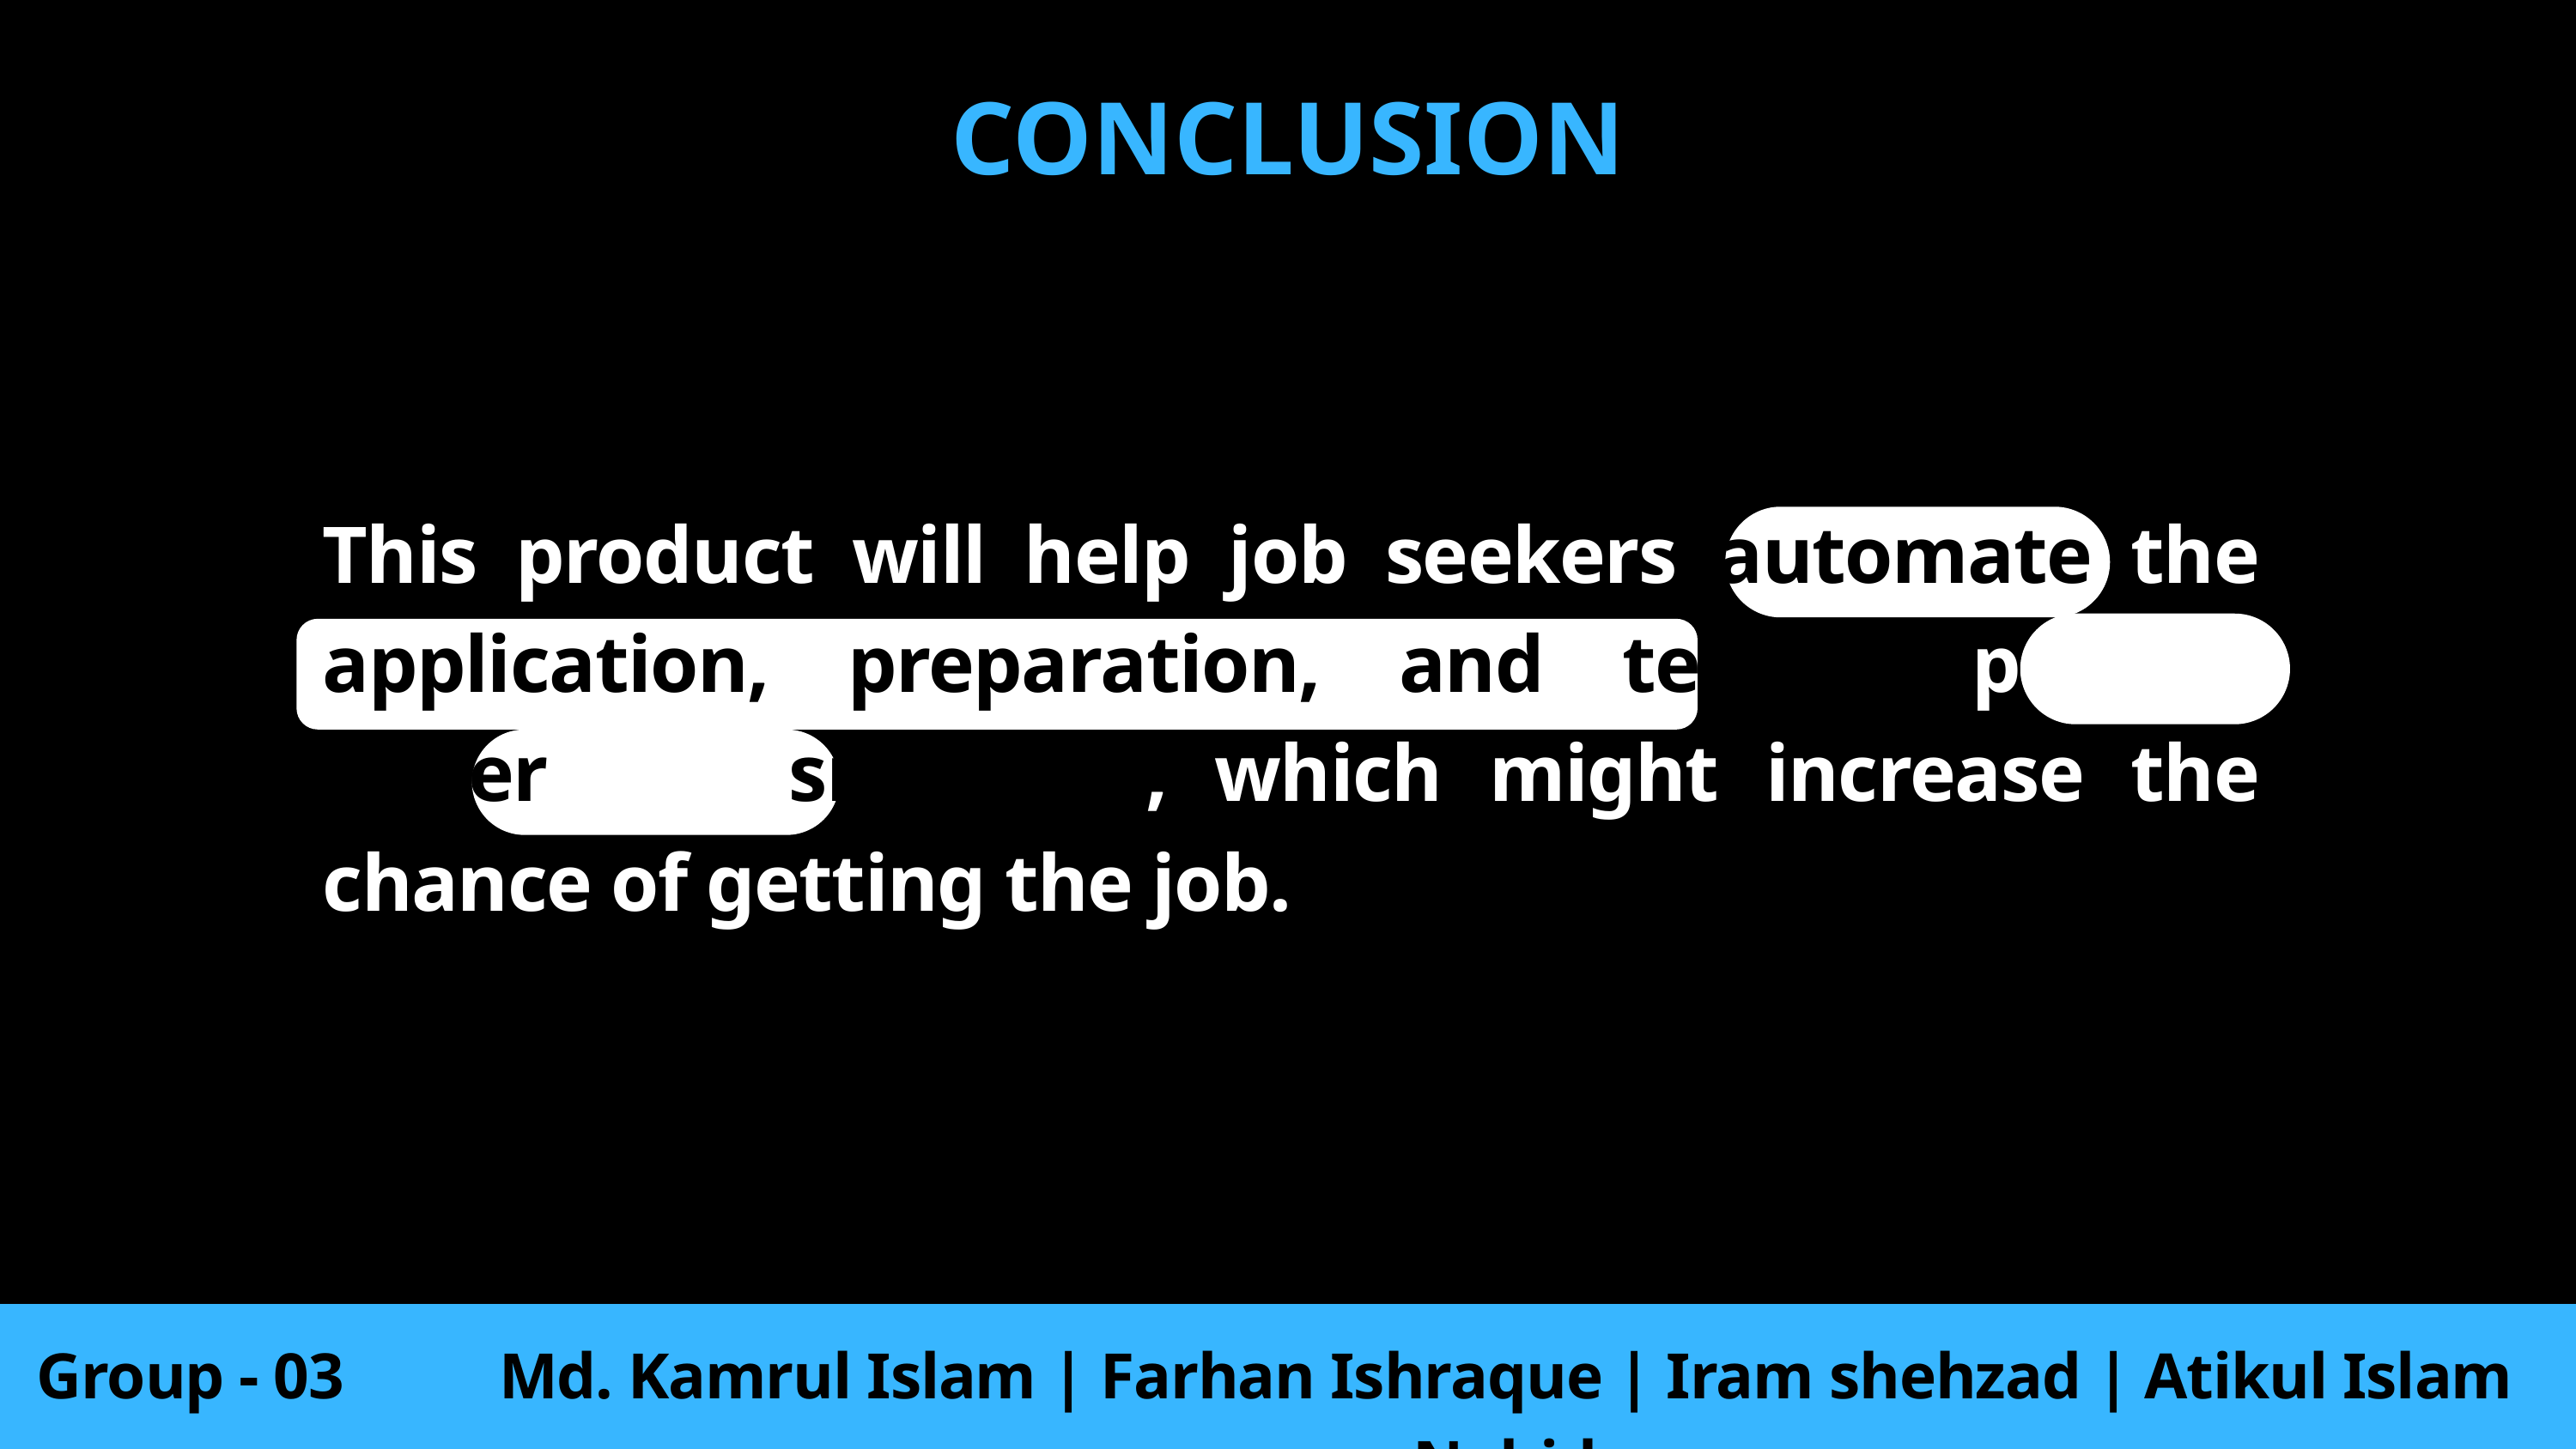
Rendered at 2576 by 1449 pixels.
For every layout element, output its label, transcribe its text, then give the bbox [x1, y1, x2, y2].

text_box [296, 618, 1698, 731]
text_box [2020, 613, 2291, 724]
text_box CONCLUSION [677, 54, 1899, 195]
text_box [1725, 506, 2111, 618]
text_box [471, 729, 840, 835]
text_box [0, 1303, 2576, 1449]
text_box This product will help job seekers automate the application, preparation, and testing process faster and smoothly, which might increase the chance of getting the job. [322, 489, 2259, 927]
